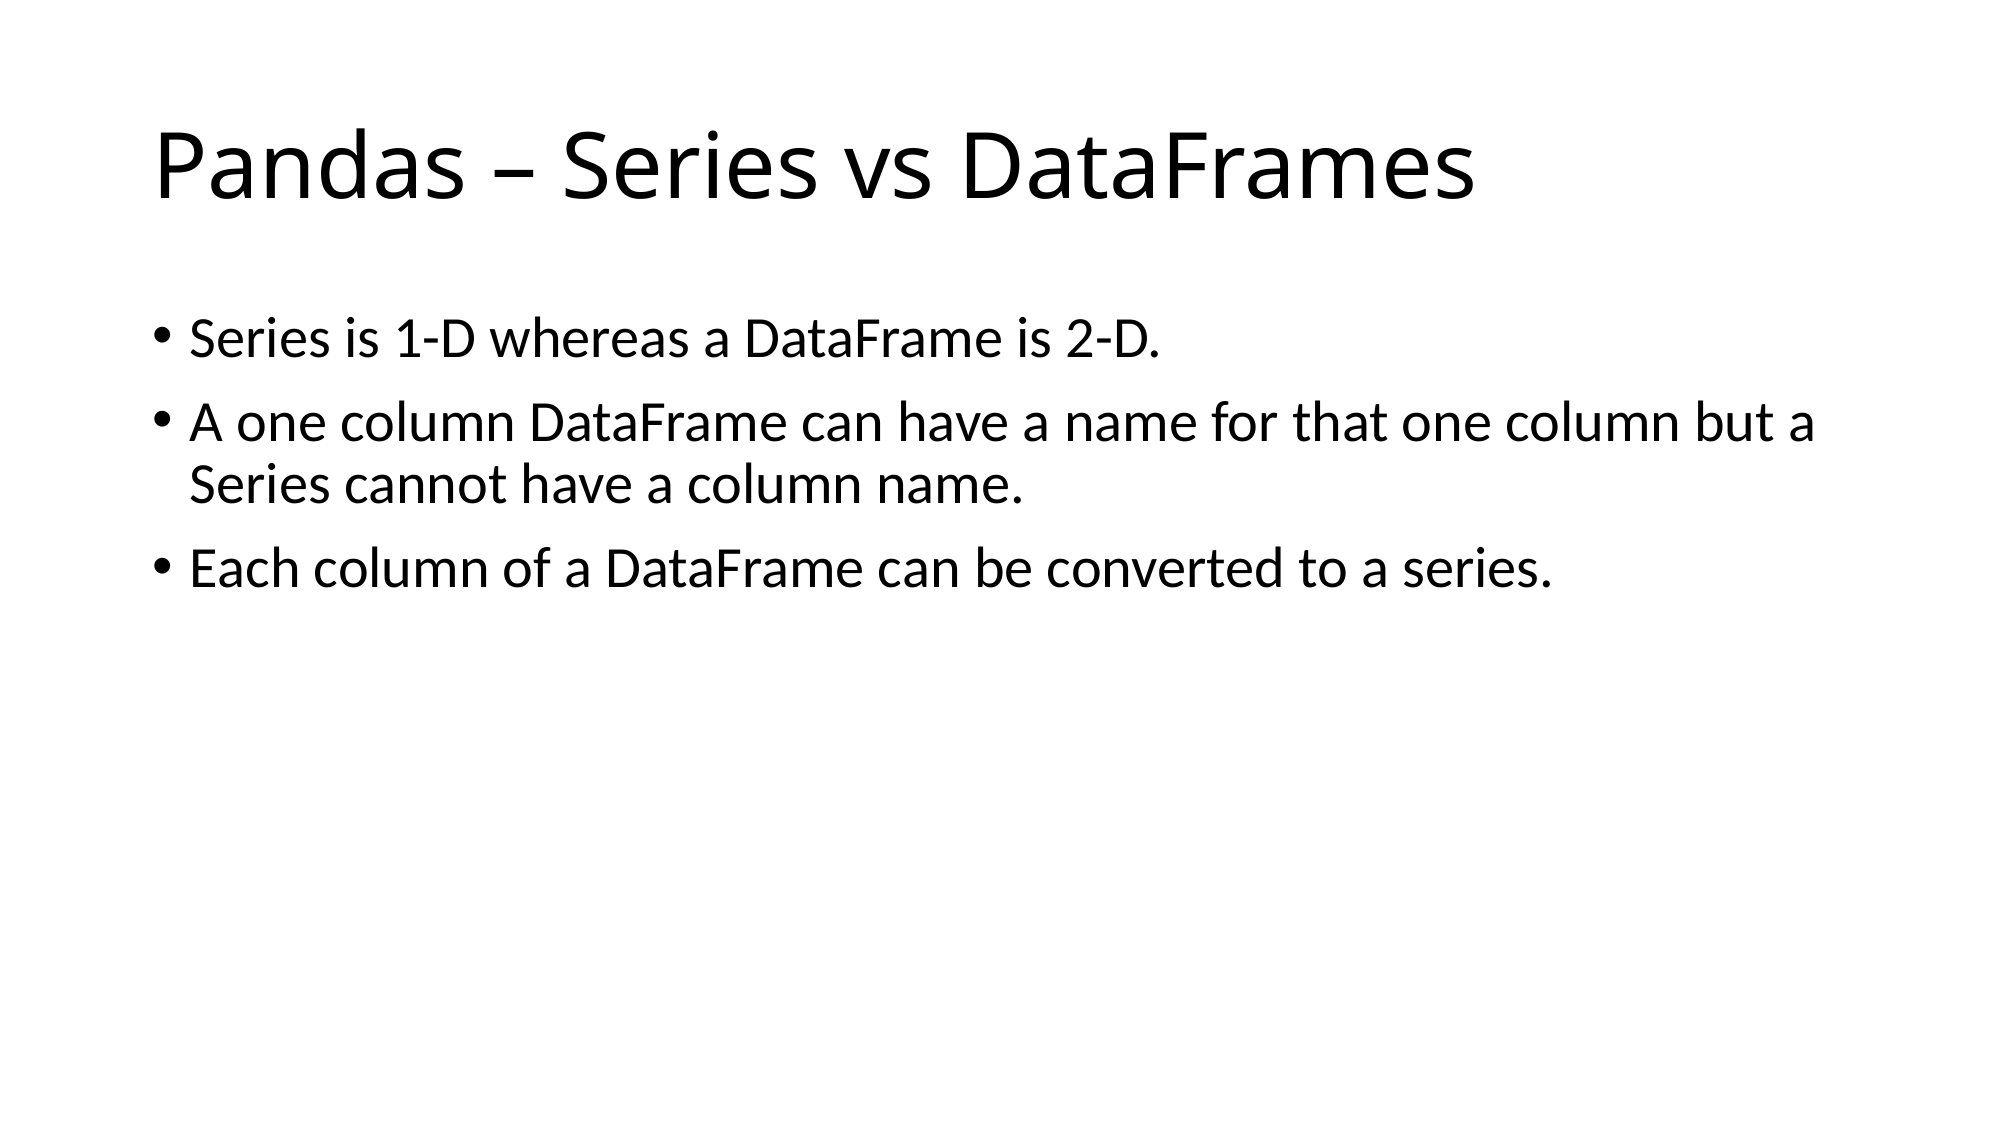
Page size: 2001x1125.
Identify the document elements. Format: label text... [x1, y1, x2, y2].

title Pandas – Series vs DataFrames [137, 59, 1863, 278]
list Series is 1-D whereas a DataFrame is 2-D. A one column DataFrame can have a name for that one column but a Series cannot have a column name. Each column of a DataFrame can be converted to a series. [137, 299, 1863, 1014]
